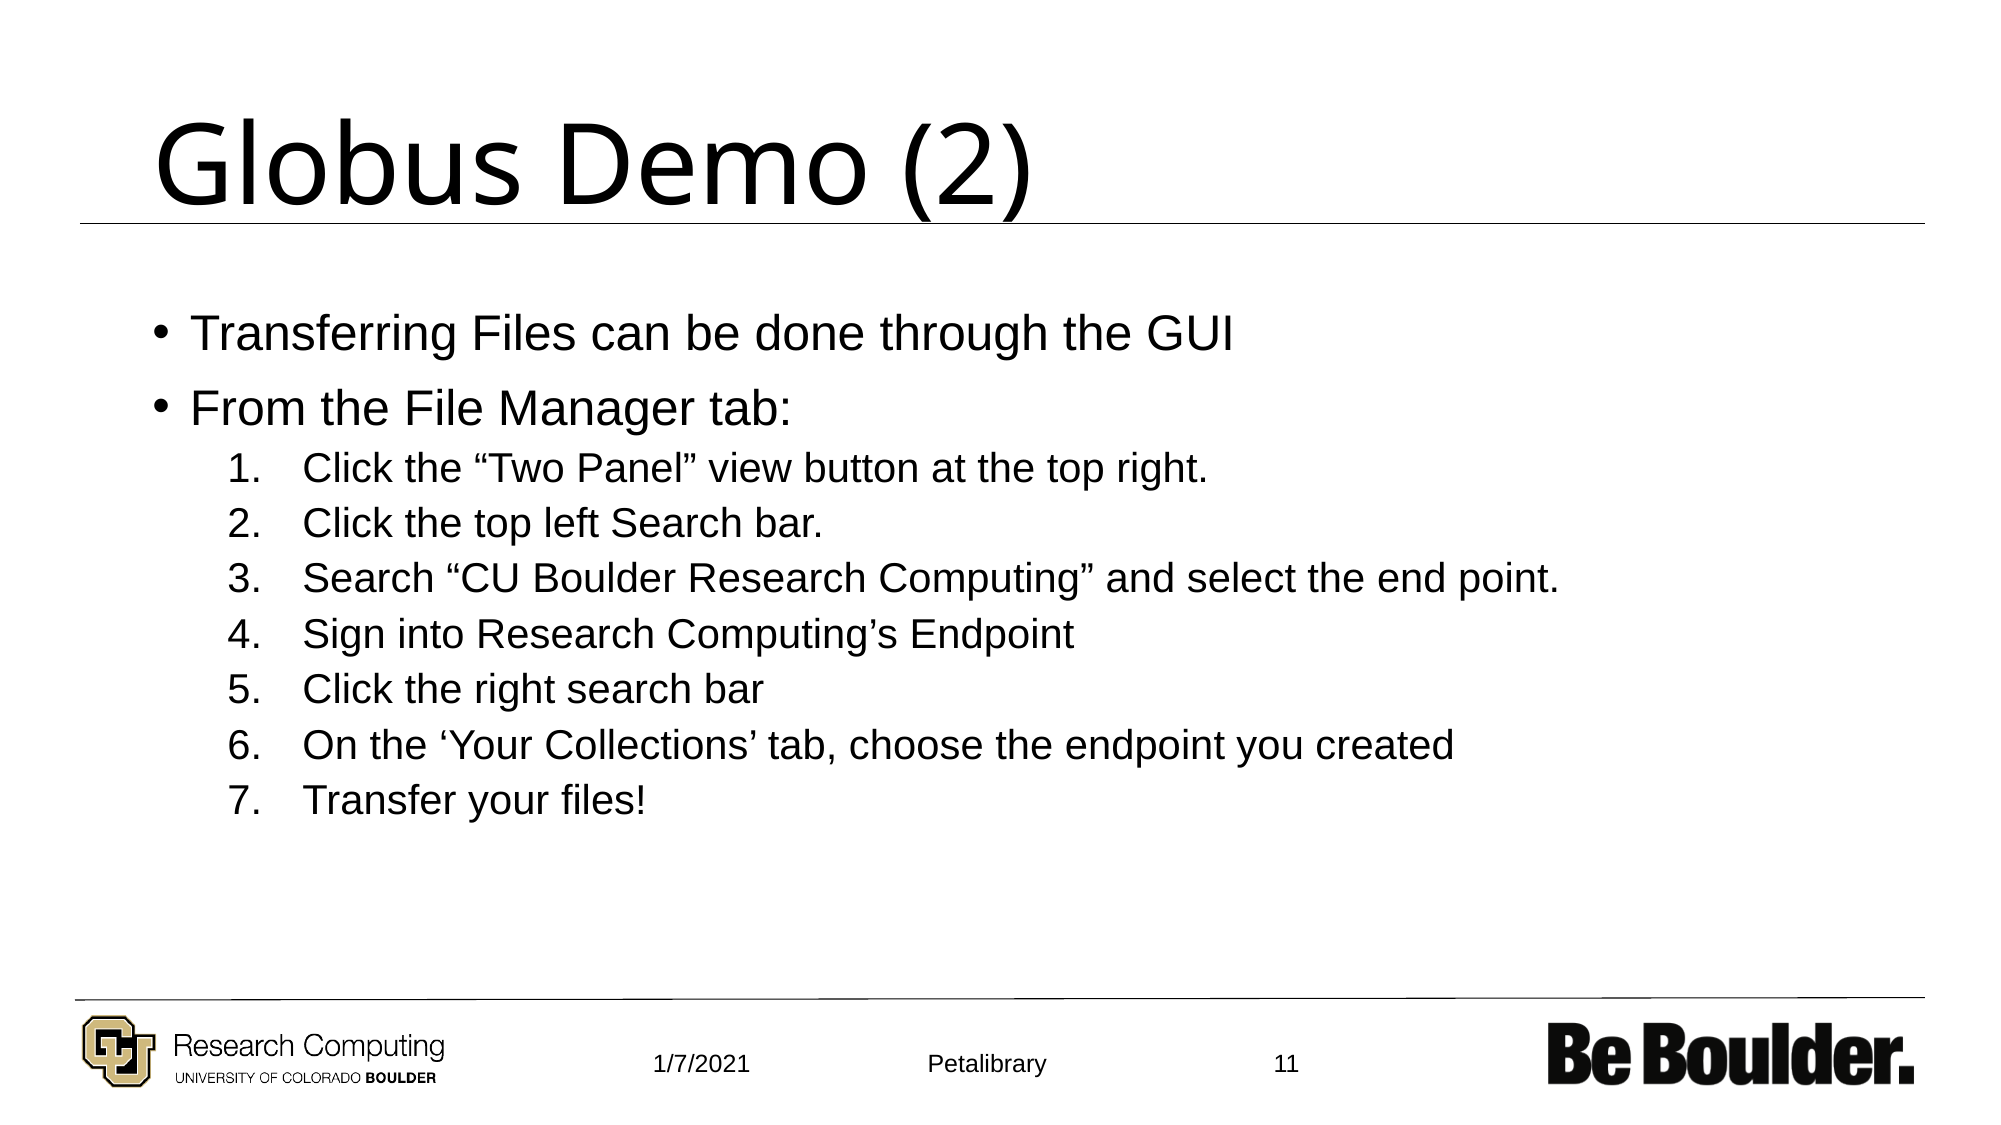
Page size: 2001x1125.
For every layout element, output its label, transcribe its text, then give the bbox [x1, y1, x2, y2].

slide_number 11 [1202, 1032, 1315, 1093]
list Transferring Files can be done through the GUI From the File Manager tab: Click the “Two Panel” view button at the top right. Click the top left Search bar. Search “CU Boulder Research Computing” and select the end point. Sign into Research Computing’s Endpoint Click the right search bar On the ‘Your Collections’ tab, choose the endpoint you created Transfer your files! [137, 299, 1863, 983]
title Globus Demo (2) [137, 59, 1863, 278]
picture [81, 1015, 444, 1088]
footer Petalibrary [772, 1032, 1202, 1093]
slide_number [637, 1032, 772, 1093]
picture [1524, 1015, 1938, 1088]
